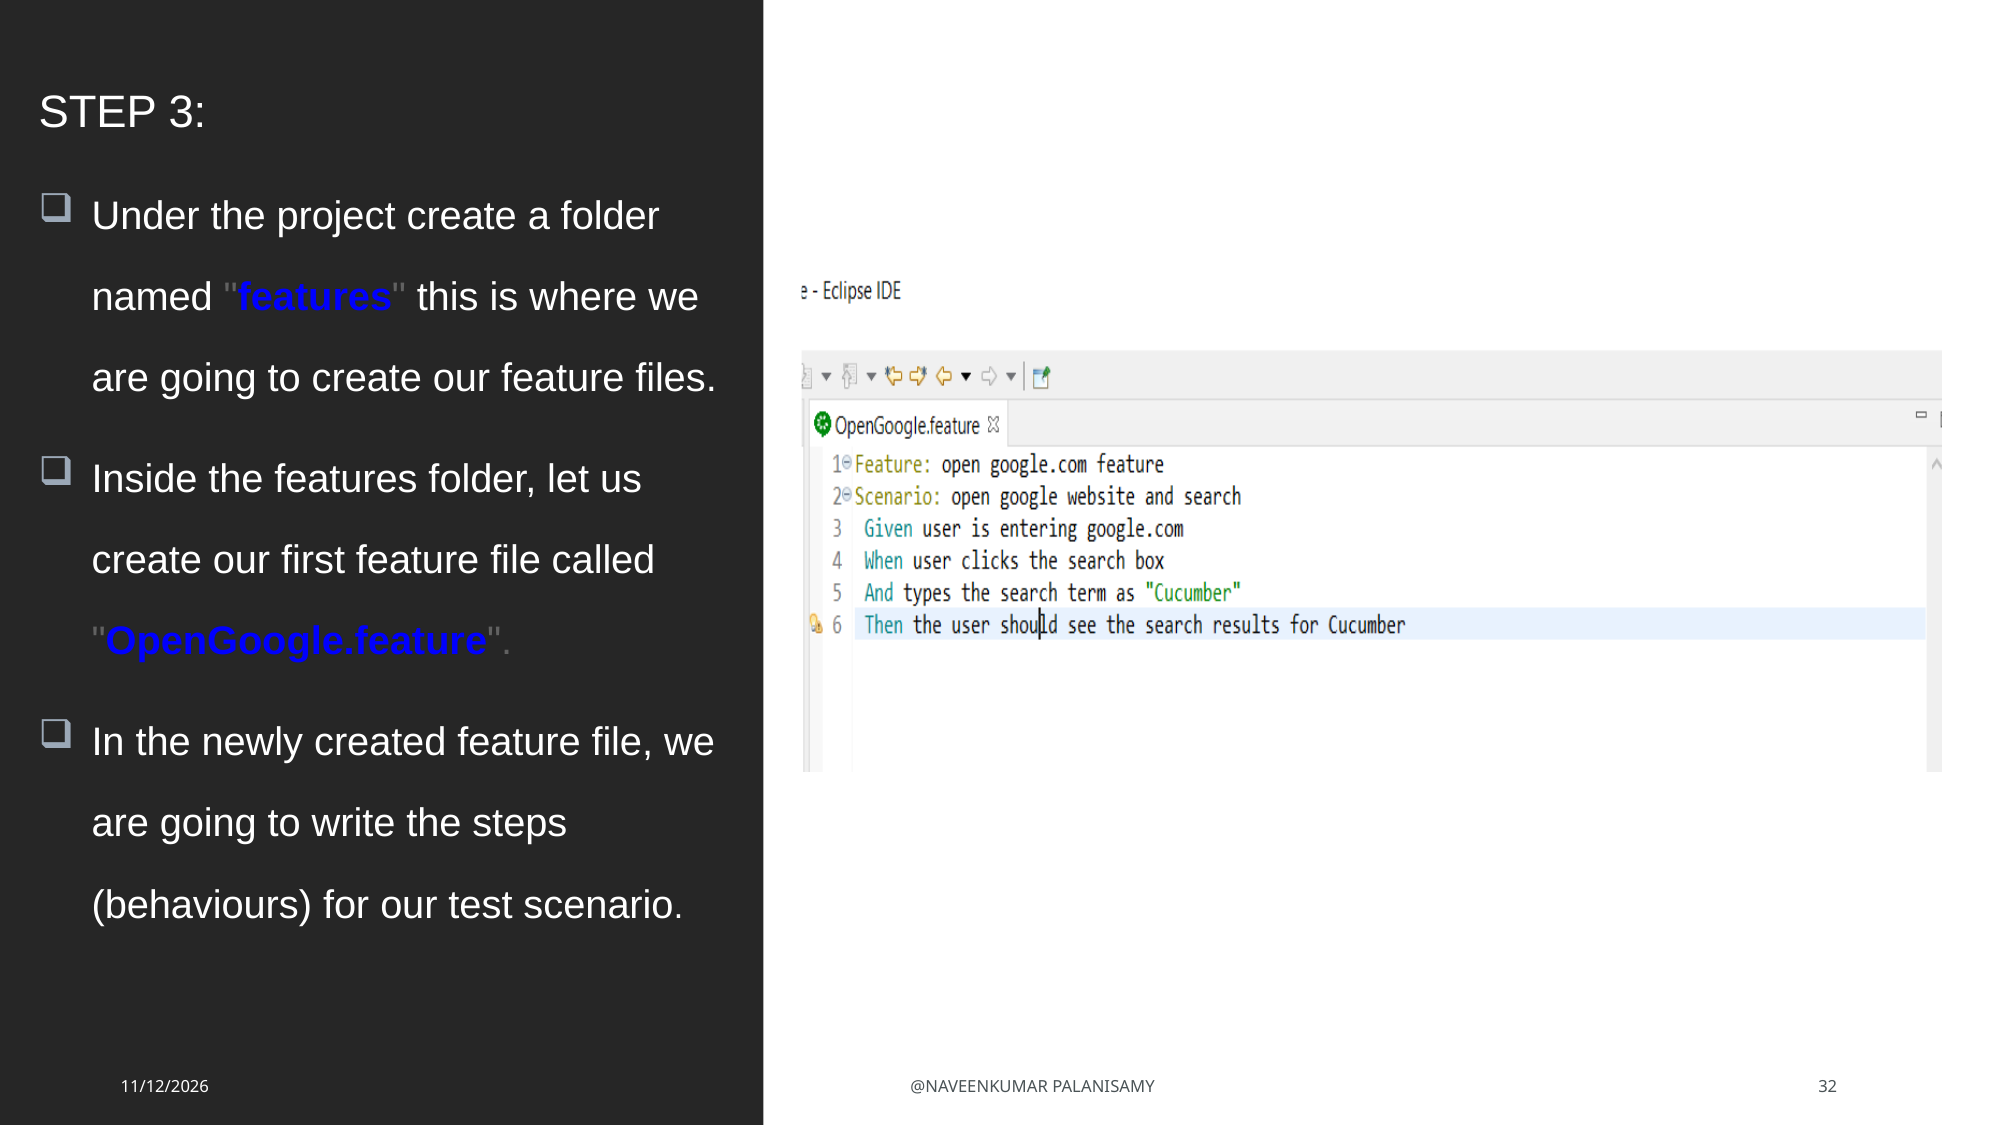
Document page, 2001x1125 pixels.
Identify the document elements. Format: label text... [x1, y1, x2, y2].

list STEP 3: Under the project create a folder named "features" this is where we are going to create our feature files. Inside the features folder, let us create our first feature file called "OpenGoogle.feature". In the newly created feature file, we are going to write the steps (behaviours) for our test scenario. [23, 69, 749, 970]
picture [801, 266, 1943, 772]
footer @NAVEENKUMAR PALANISAMY [895, 1057, 1771, 1118]
slide_number 32 [1803, 1057, 1932, 1118]
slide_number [105, 1057, 683, 1118]
